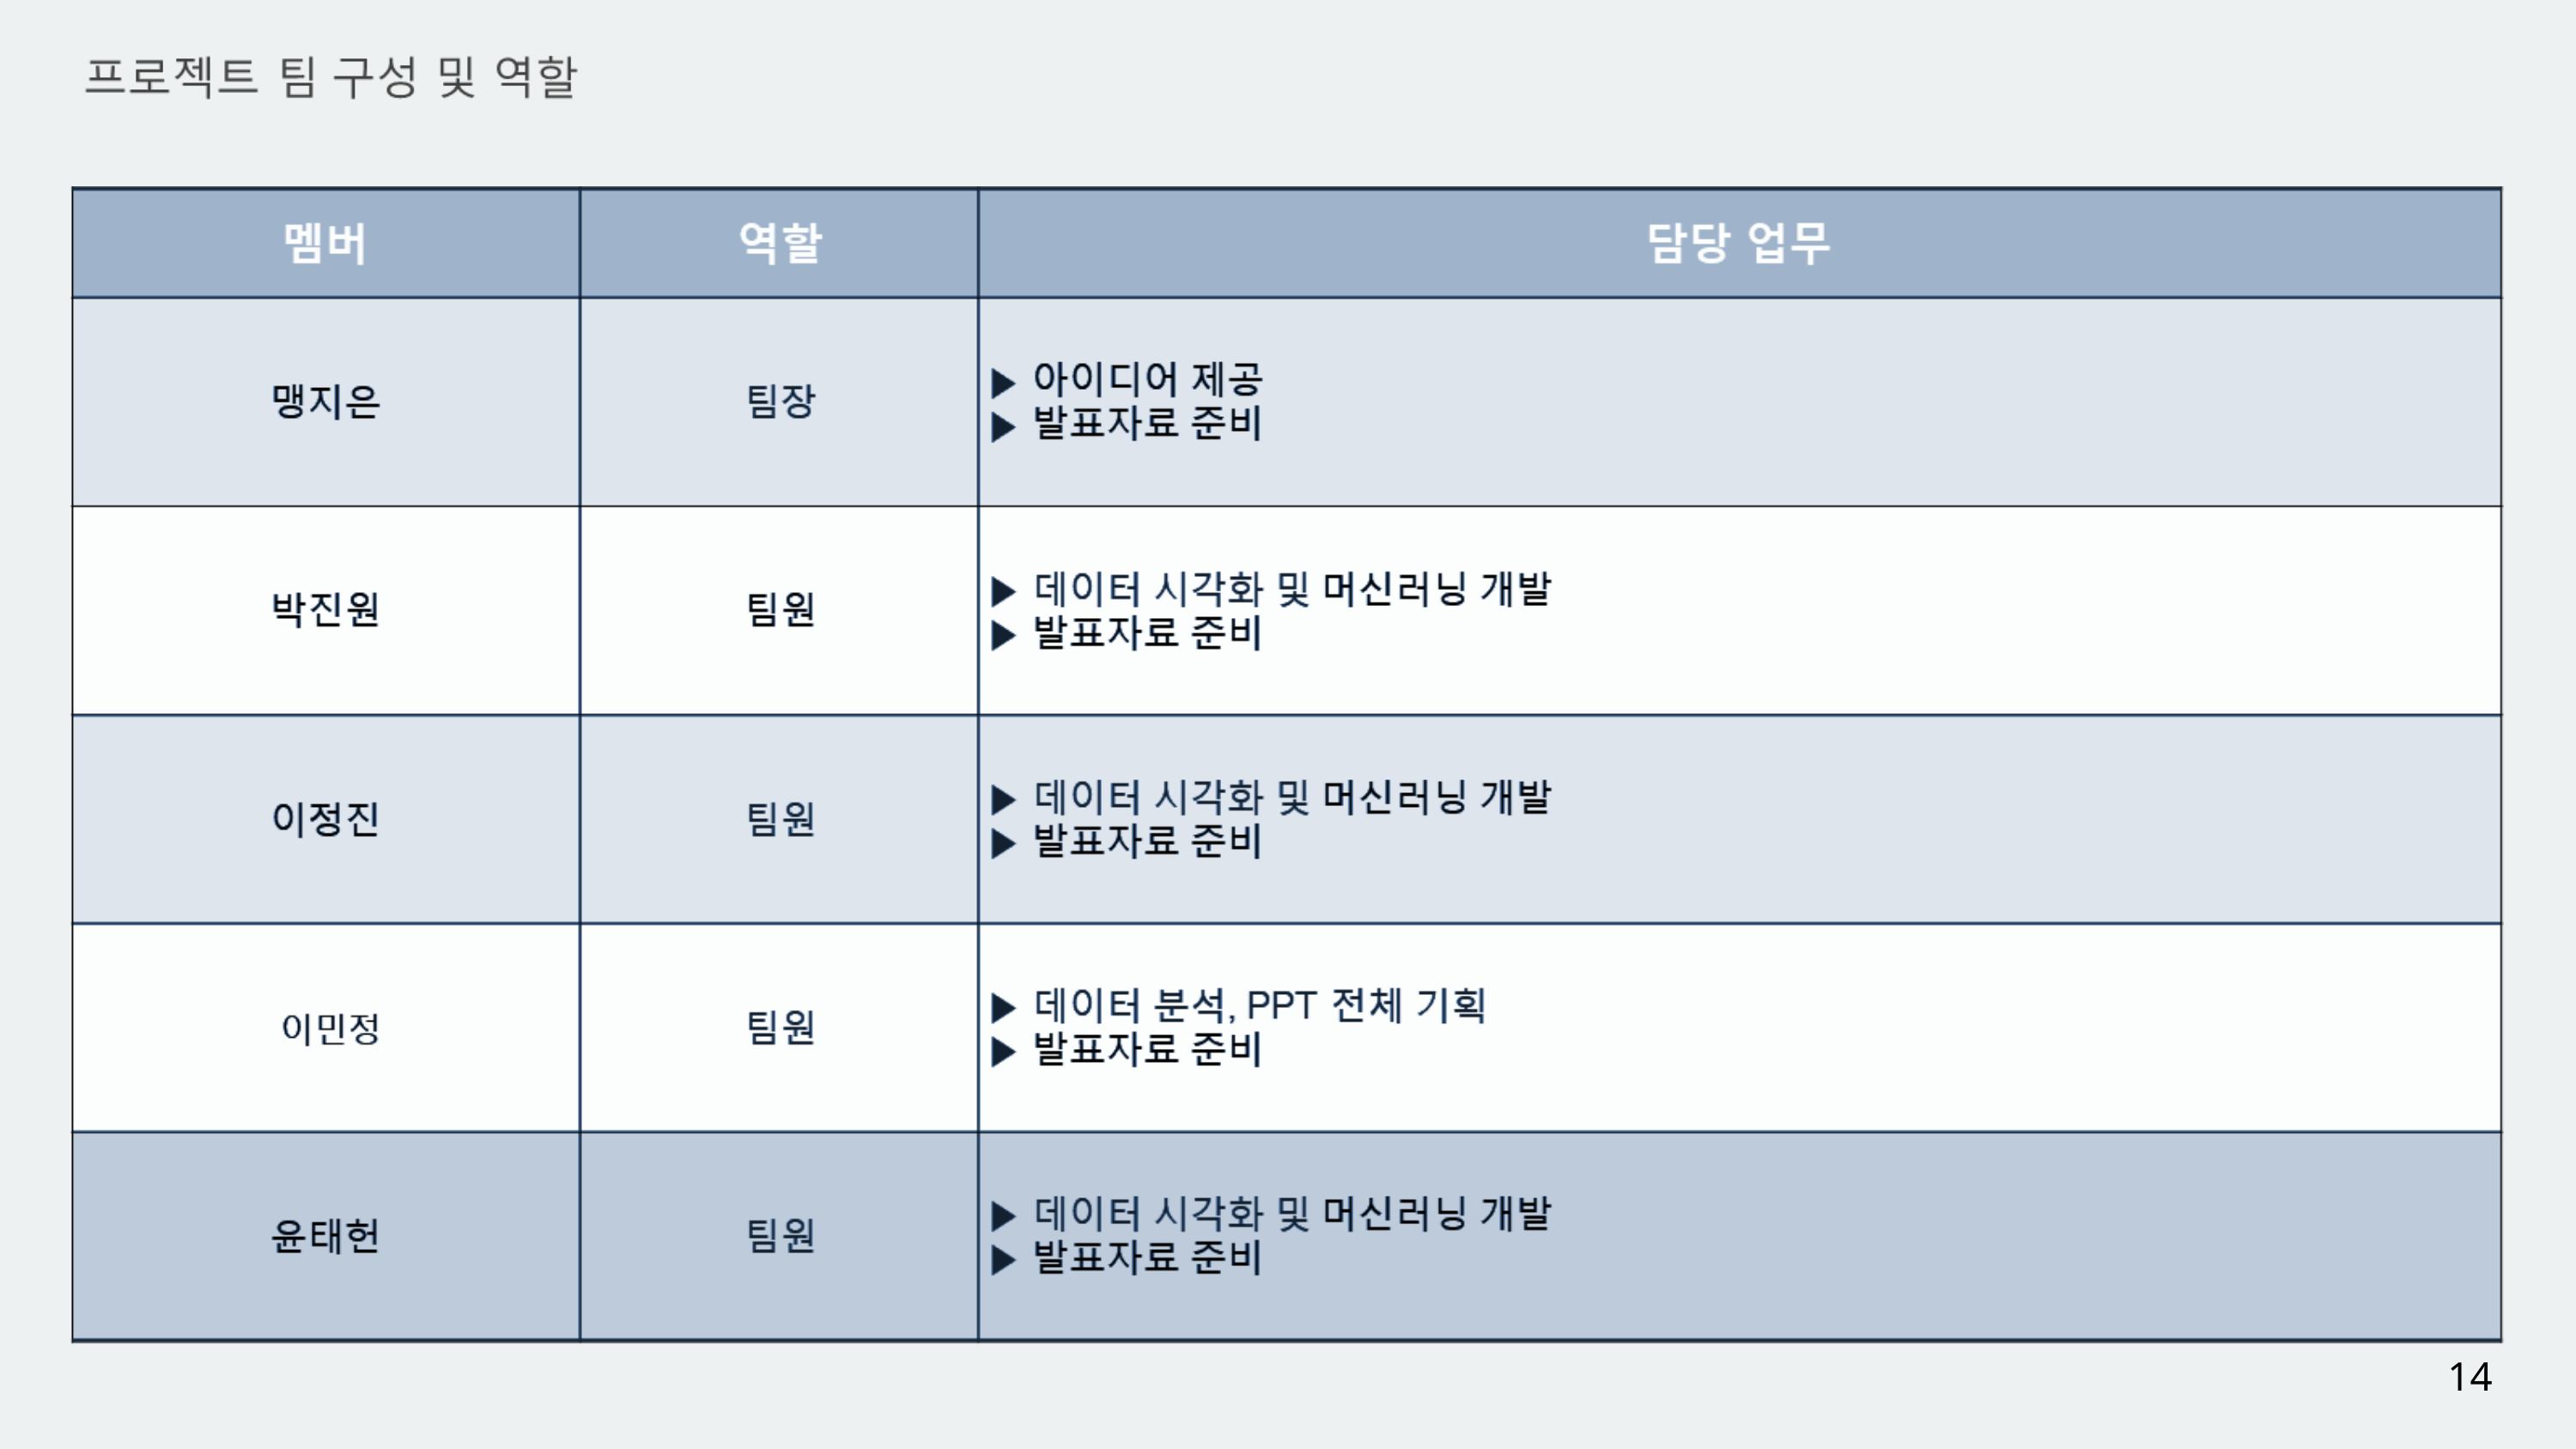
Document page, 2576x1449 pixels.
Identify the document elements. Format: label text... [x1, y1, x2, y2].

text_box 14 [2118, 1355, 2506, 1405]
picture [55, 36, 2506, 1345]
